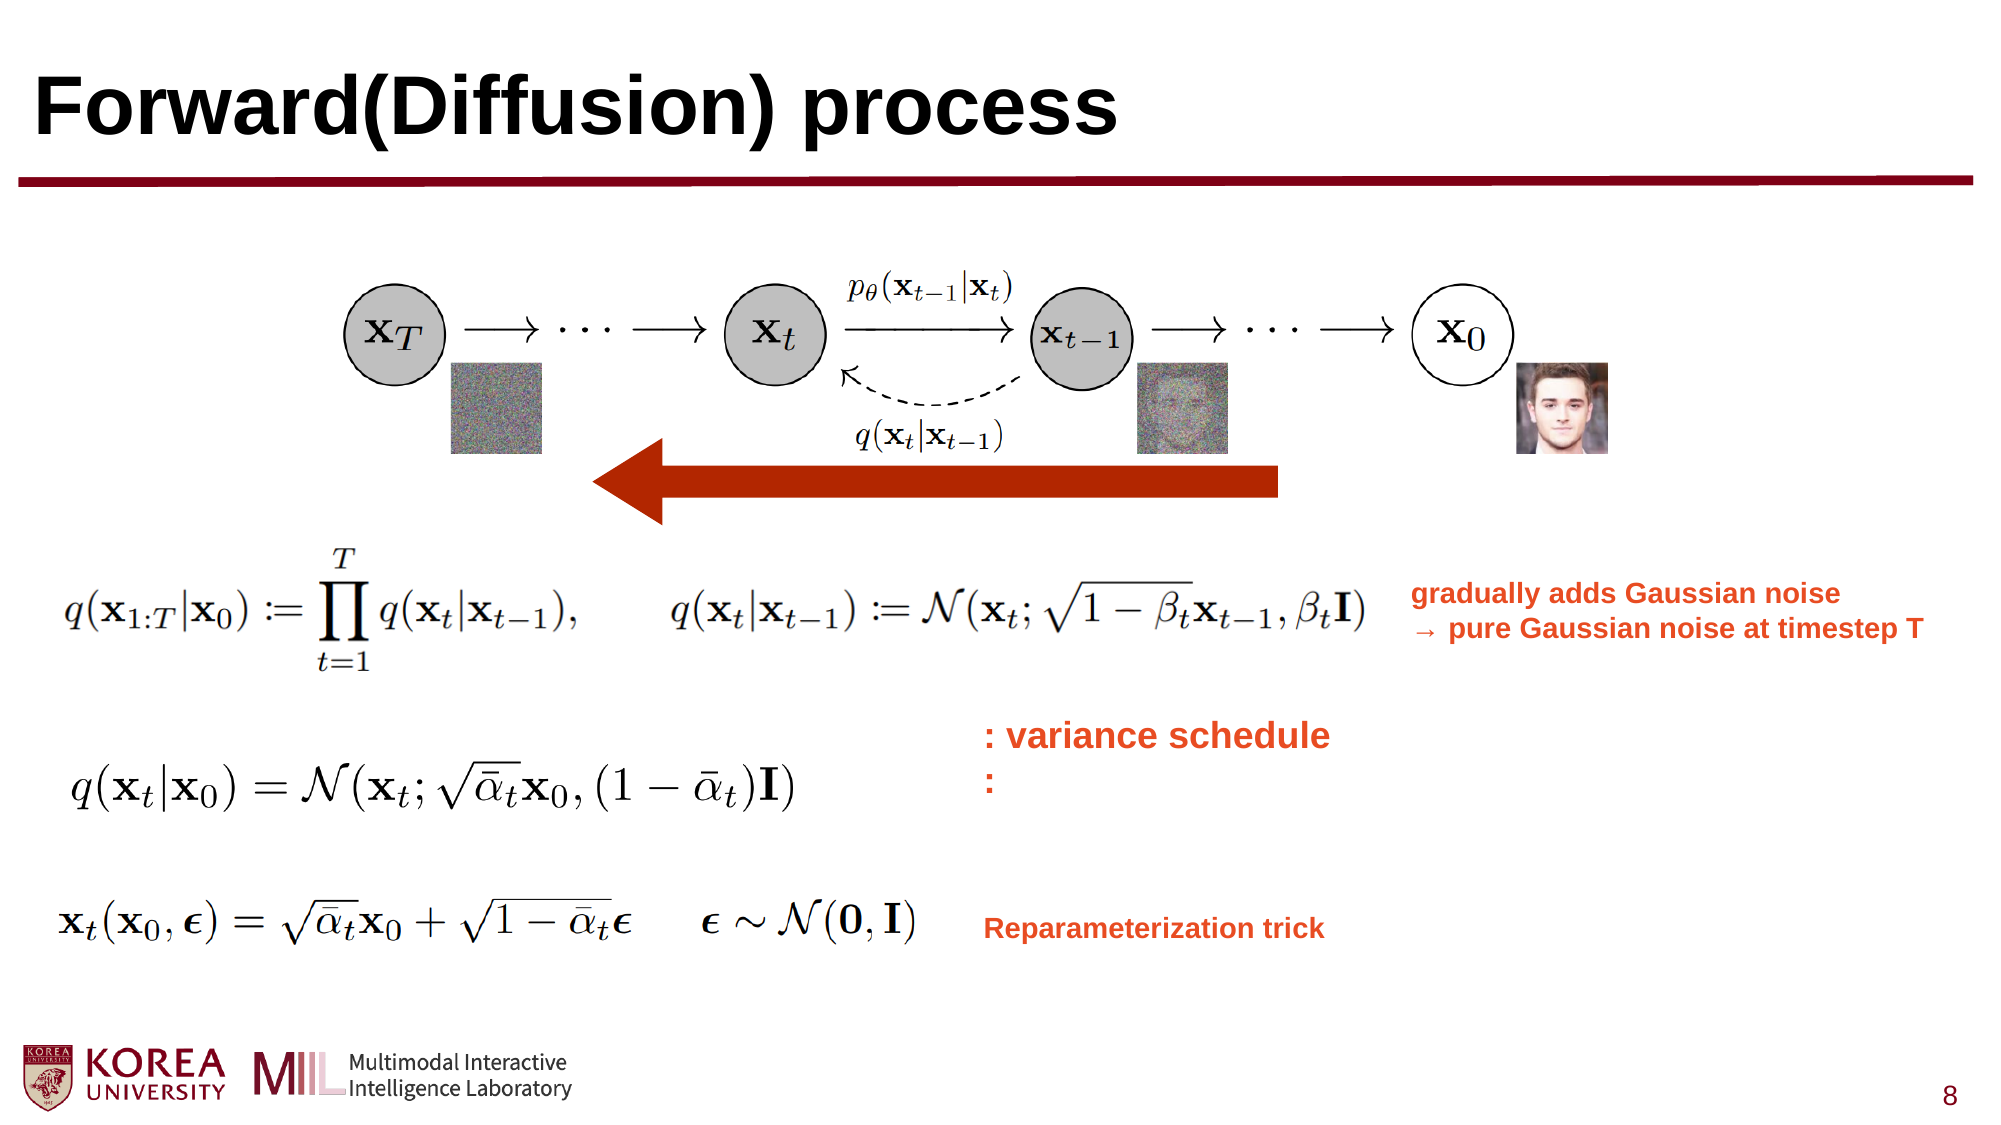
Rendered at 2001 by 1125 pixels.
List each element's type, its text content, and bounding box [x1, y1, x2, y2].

title Forward(Diffusion) process [18, 21, 1974, 181]
slide_number 8 [1853, 1051, 1974, 1125]
picture [52, 748, 810, 834]
text_box gradually adds Gaussian noise → pure Gaussian noise at timestep T [1395, 566, 1973, 652]
picture [21, 1043, 229, 1113]
picture [286, 230, 1639, 470]
picture [250, 1039, 573, 1109]
picture [26, 539, 1390, 678]
picture [52, 895, 640, 948]
picture [698, 895, 920, 948]
text_box [590, 478, 1280, 528]
list Reparameterization trick [943, 889, 1586, 975]
